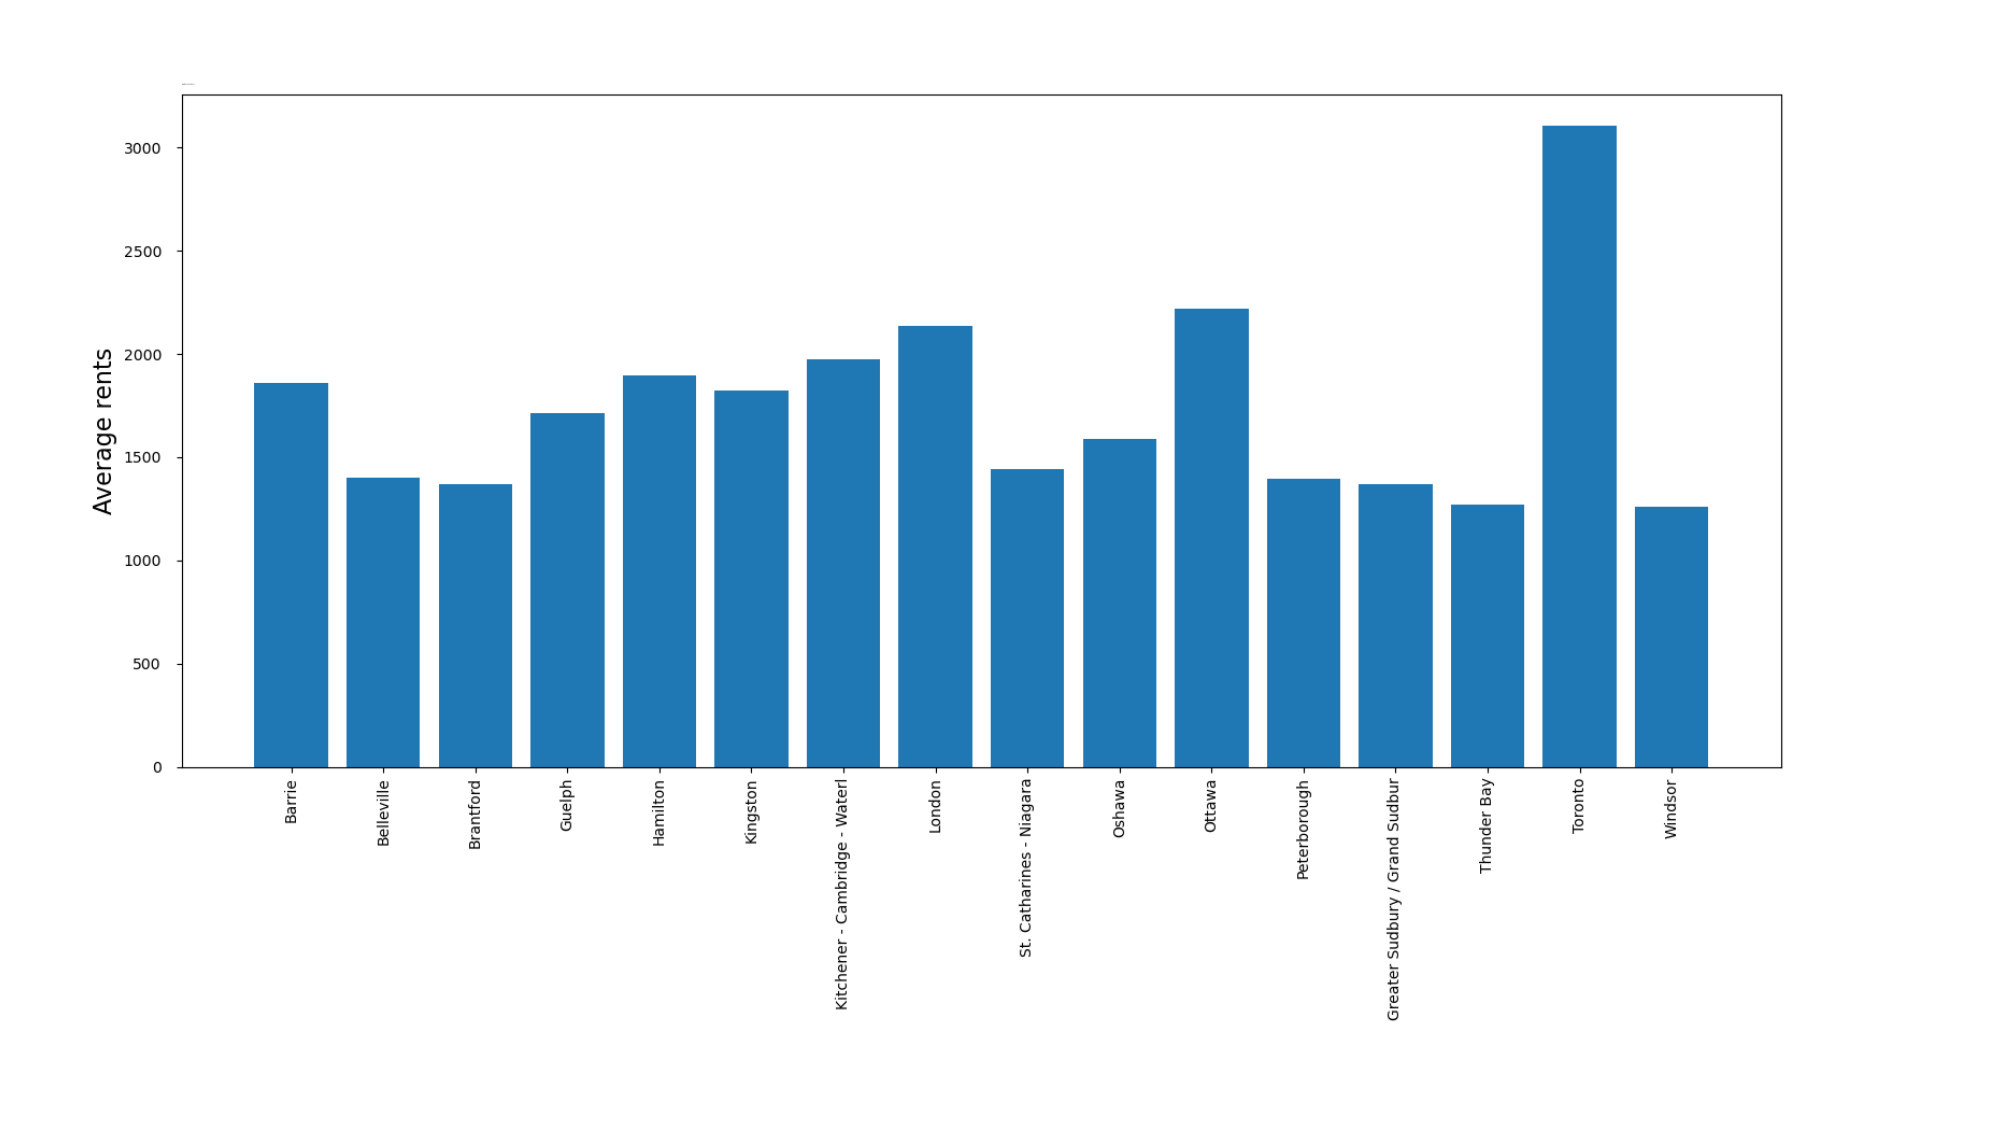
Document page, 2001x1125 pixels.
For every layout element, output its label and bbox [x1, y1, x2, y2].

picture [82, 73, 1792, 1031]
